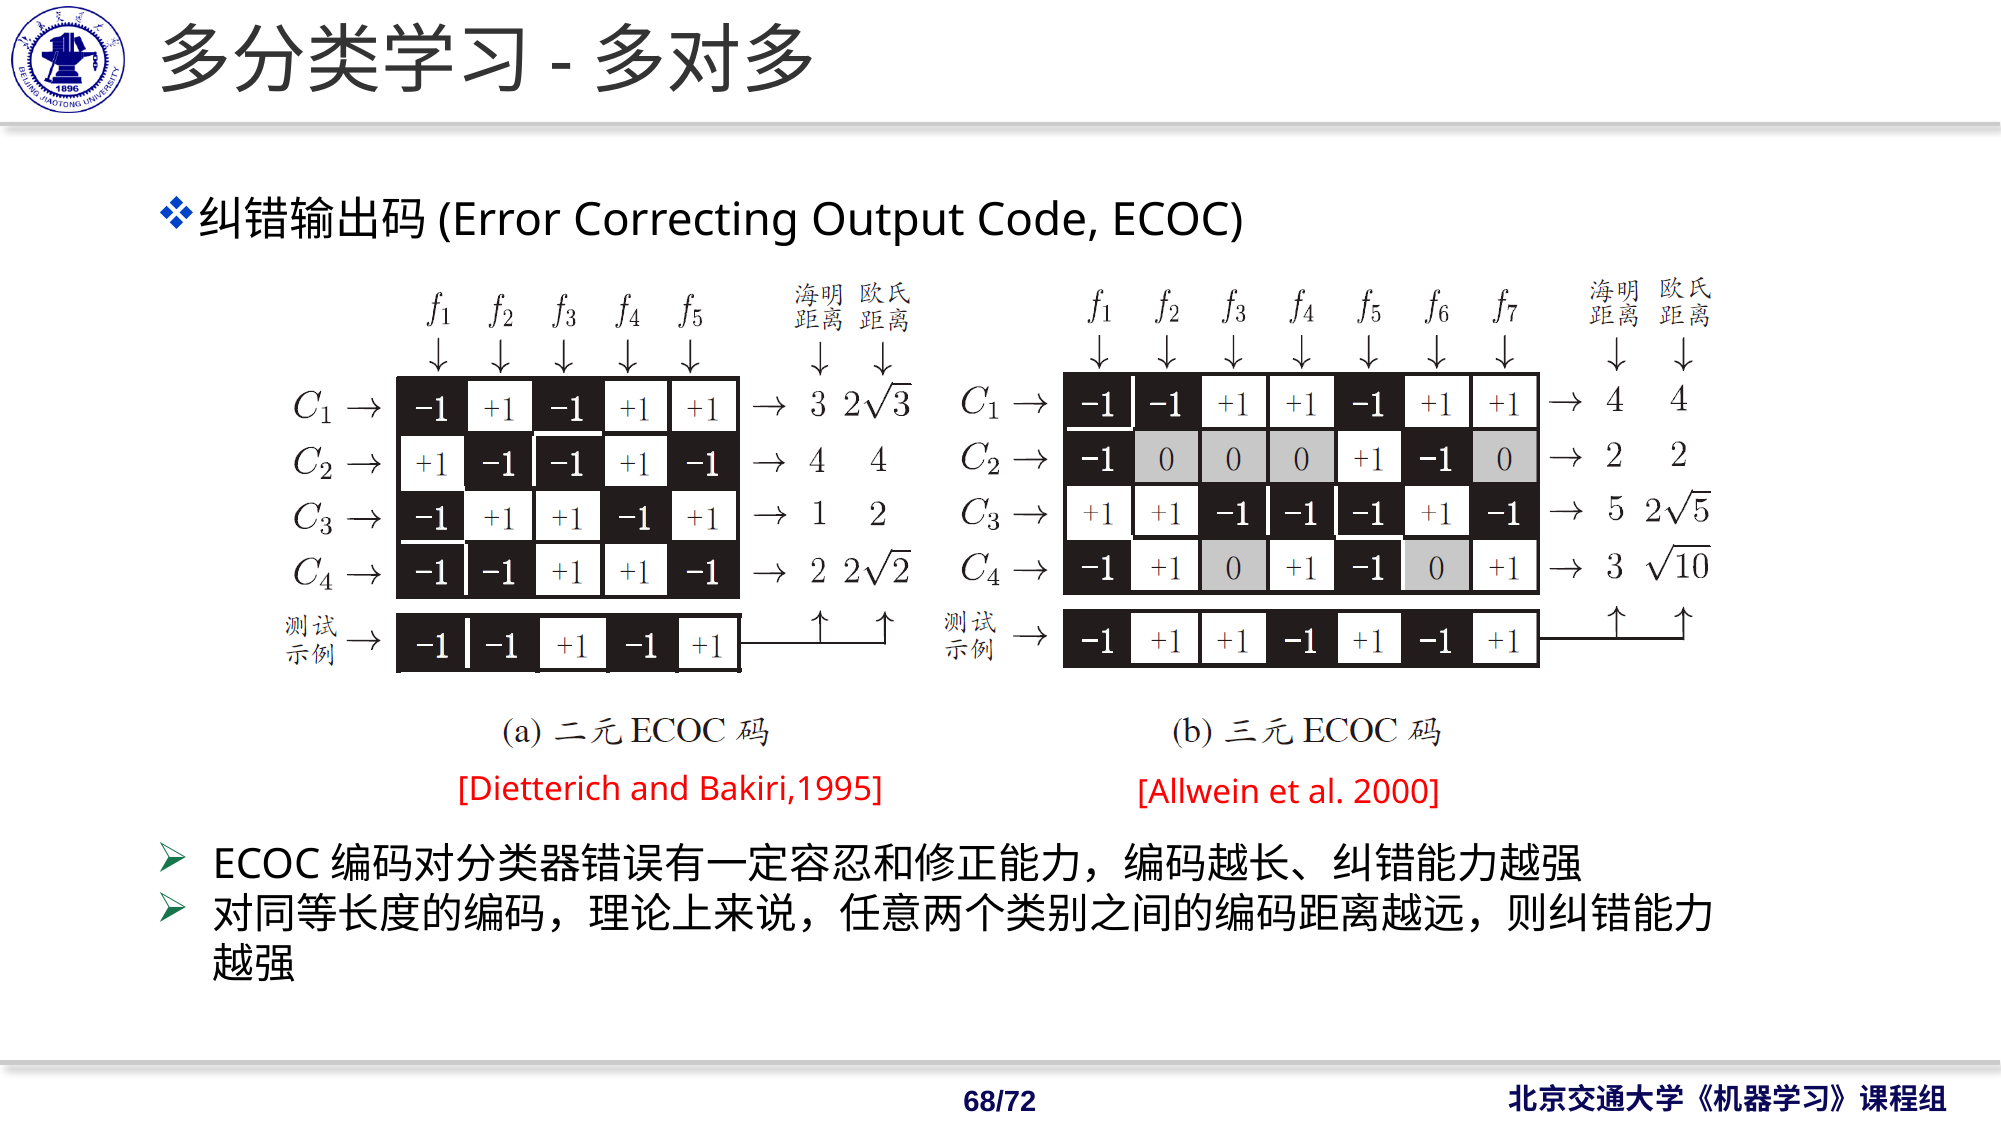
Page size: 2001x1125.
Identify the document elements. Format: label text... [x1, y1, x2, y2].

text_box [Dietterich and Bakiri,1995] [442, 760, 899, 815]
text_box ECOC编码对分类器错误有一定容忍和修正能力，编码越长、纠错能力越强 对同等长度的编码，理论上来说，任意两个类别之间的编码距离越远，则纠错能力越强 [141, 829, 1763, 995]
picture [284, 275, 1716, 752]
picture [11, 6, 125, 113]
text_box 纠错输出码(Error Correcting Output Code, ECOC) [141, 188, 1556, 829]
title 多分类学习-多对多 [141, 24, 1859, 103]
text_box [Allwein et al. 2000] [1122, 762, 1456, 818]
